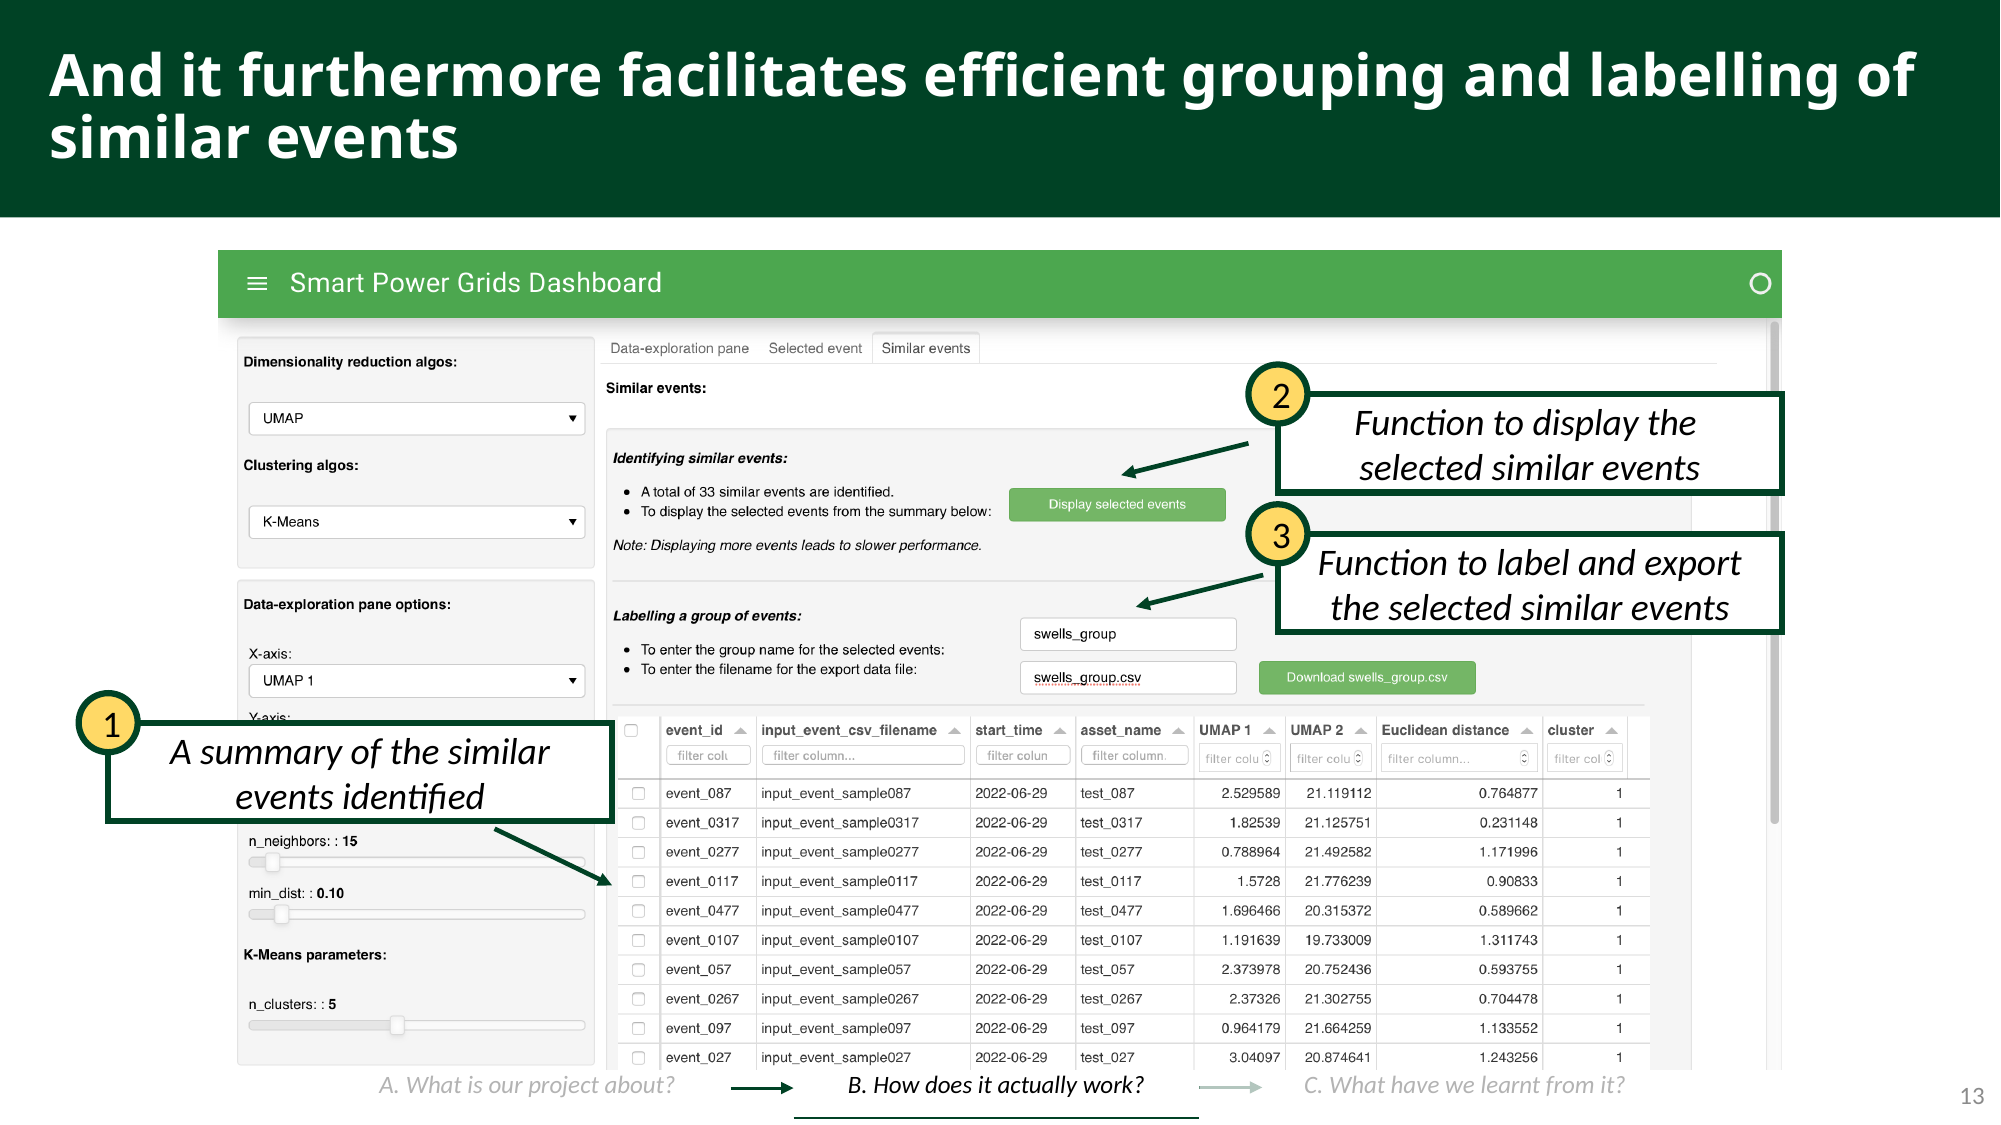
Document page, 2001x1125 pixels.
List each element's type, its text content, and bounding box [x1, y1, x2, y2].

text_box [1135, 575, 1264, 607]
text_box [494, 828, 613, 886]
picture [217, 250, 1782, 1070]
text_box 1 [77, 692, 139, 754]
slide_number 13 [1862, 1065, 2000, 1125]
title And it furthermore facilitates efficient grouping and labelling of similar events [34, 23, 1966, 194]
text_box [1121, 443, 1249, 476]
text_box A summary of the similar events identified [107, 722, 217, 822]
